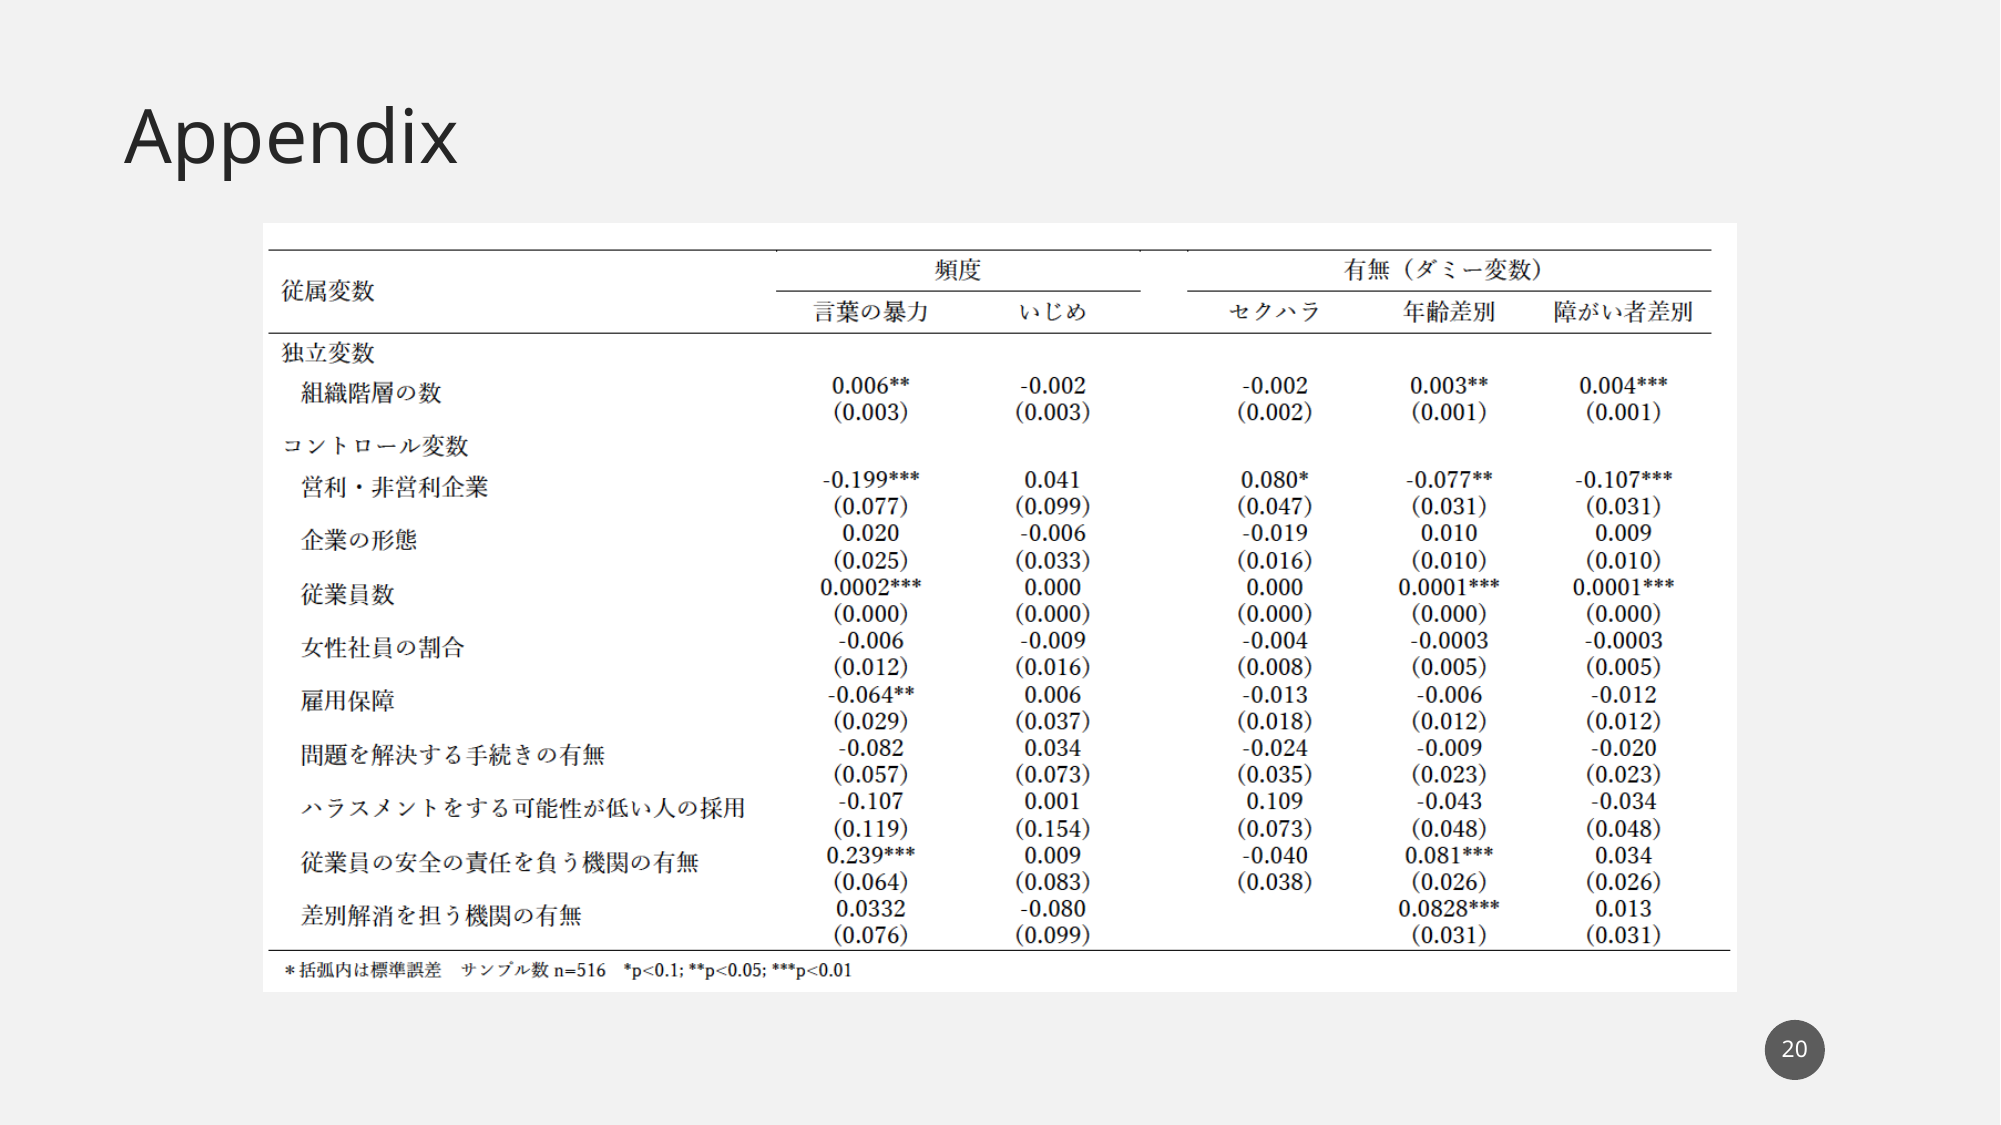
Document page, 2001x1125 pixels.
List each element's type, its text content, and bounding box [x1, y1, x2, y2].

text_box Appendix [109, 80, 1378, 224]
slide_number 20 [1764, 1019, 1825, 1080]
picture [263, 223, 1737, 993]
